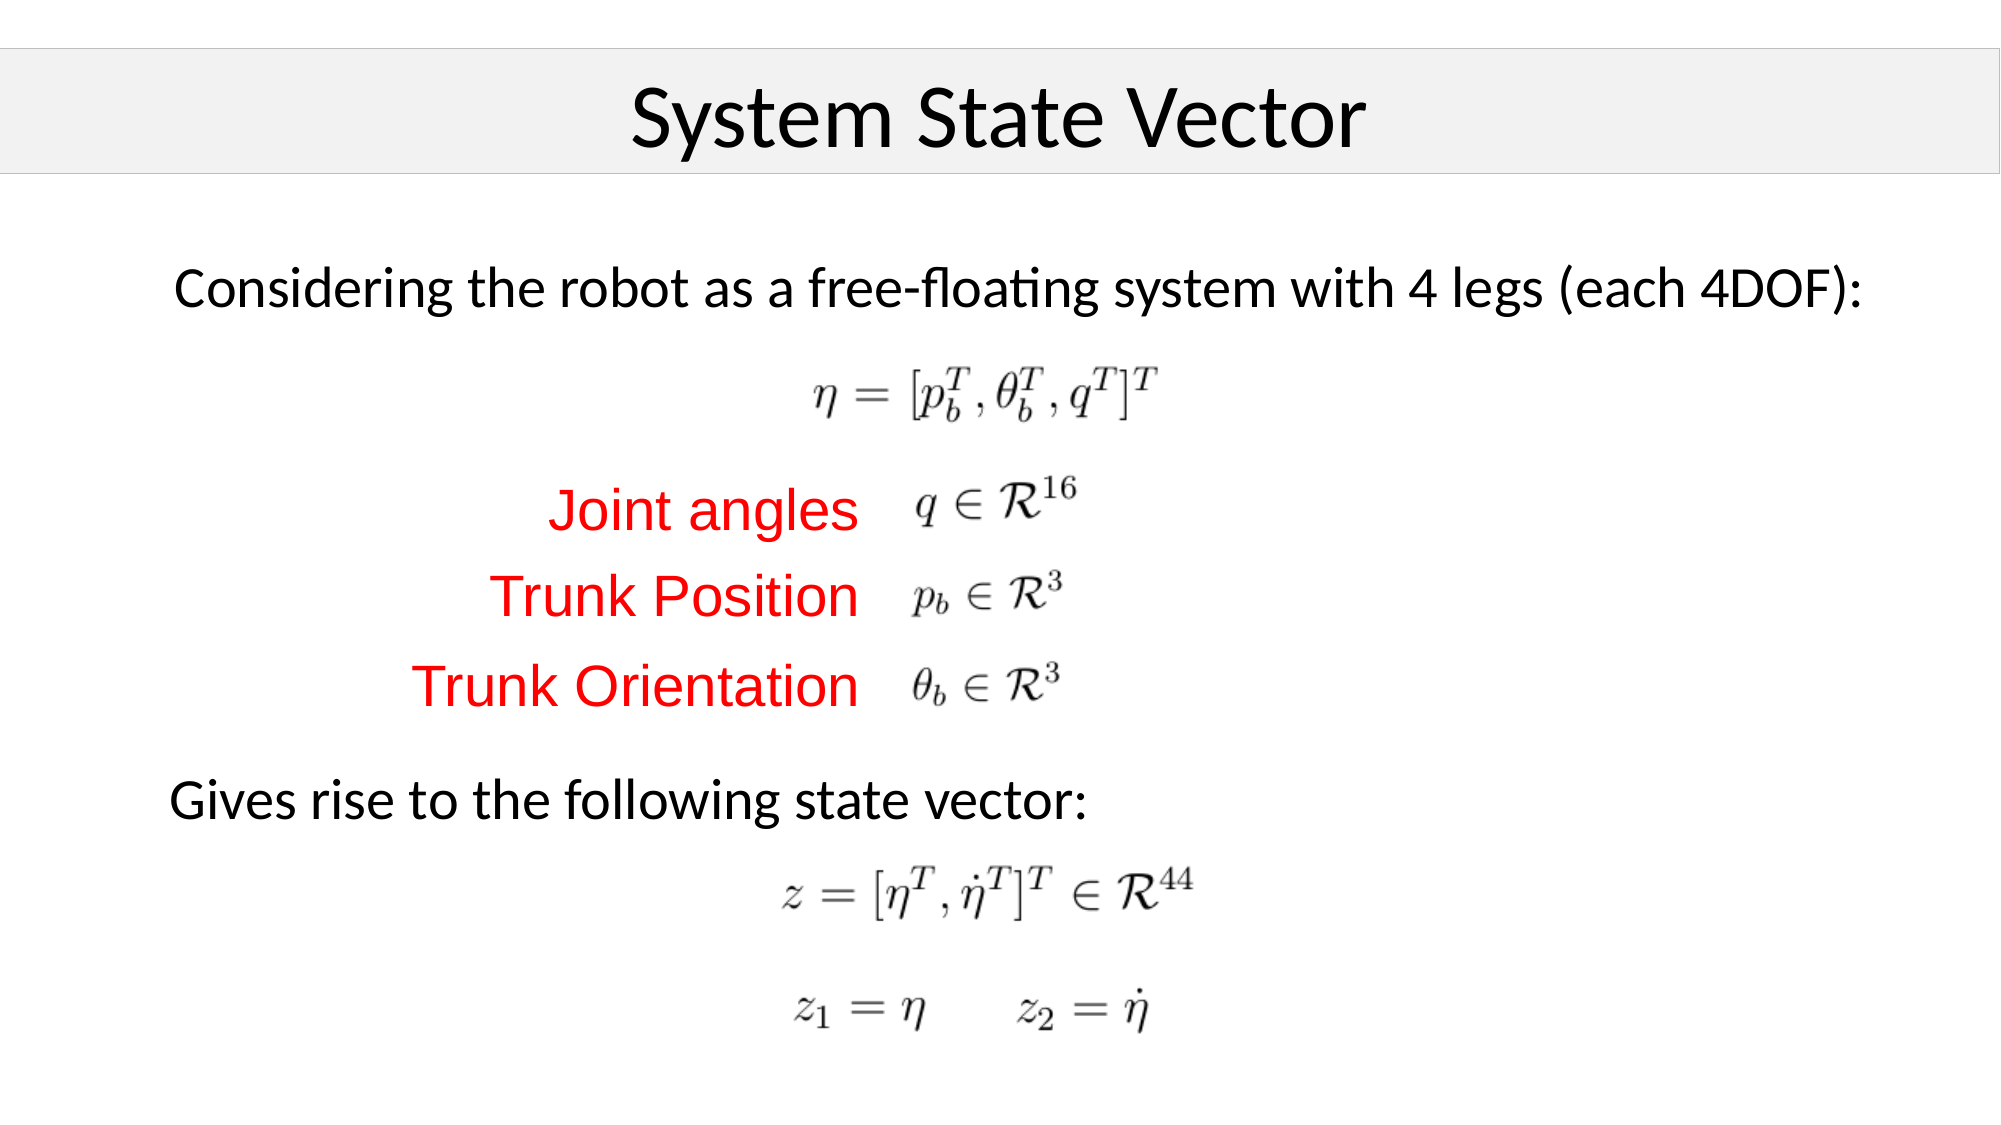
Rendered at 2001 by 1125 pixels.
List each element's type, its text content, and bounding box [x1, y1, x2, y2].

picture [807, 354, 1170, 441]
picture [774, 861, 1203, 929]
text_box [383, 464, 876, 727]
picture [785, 984, 937, 1042]
picture [1012, 984, 1152, 1040]
text_box System State Vector [0, 48, 2000, 174]
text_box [905, 473, 1083, 714]
text_box Gives rise to the following state vector: [154, 718, 1105, 839]
text_box [89, 234, 1935, 992]
text_box Considering the robot as a free-floating system with 4 legs (each 4DOF): [160, 206, 1894, 327]
